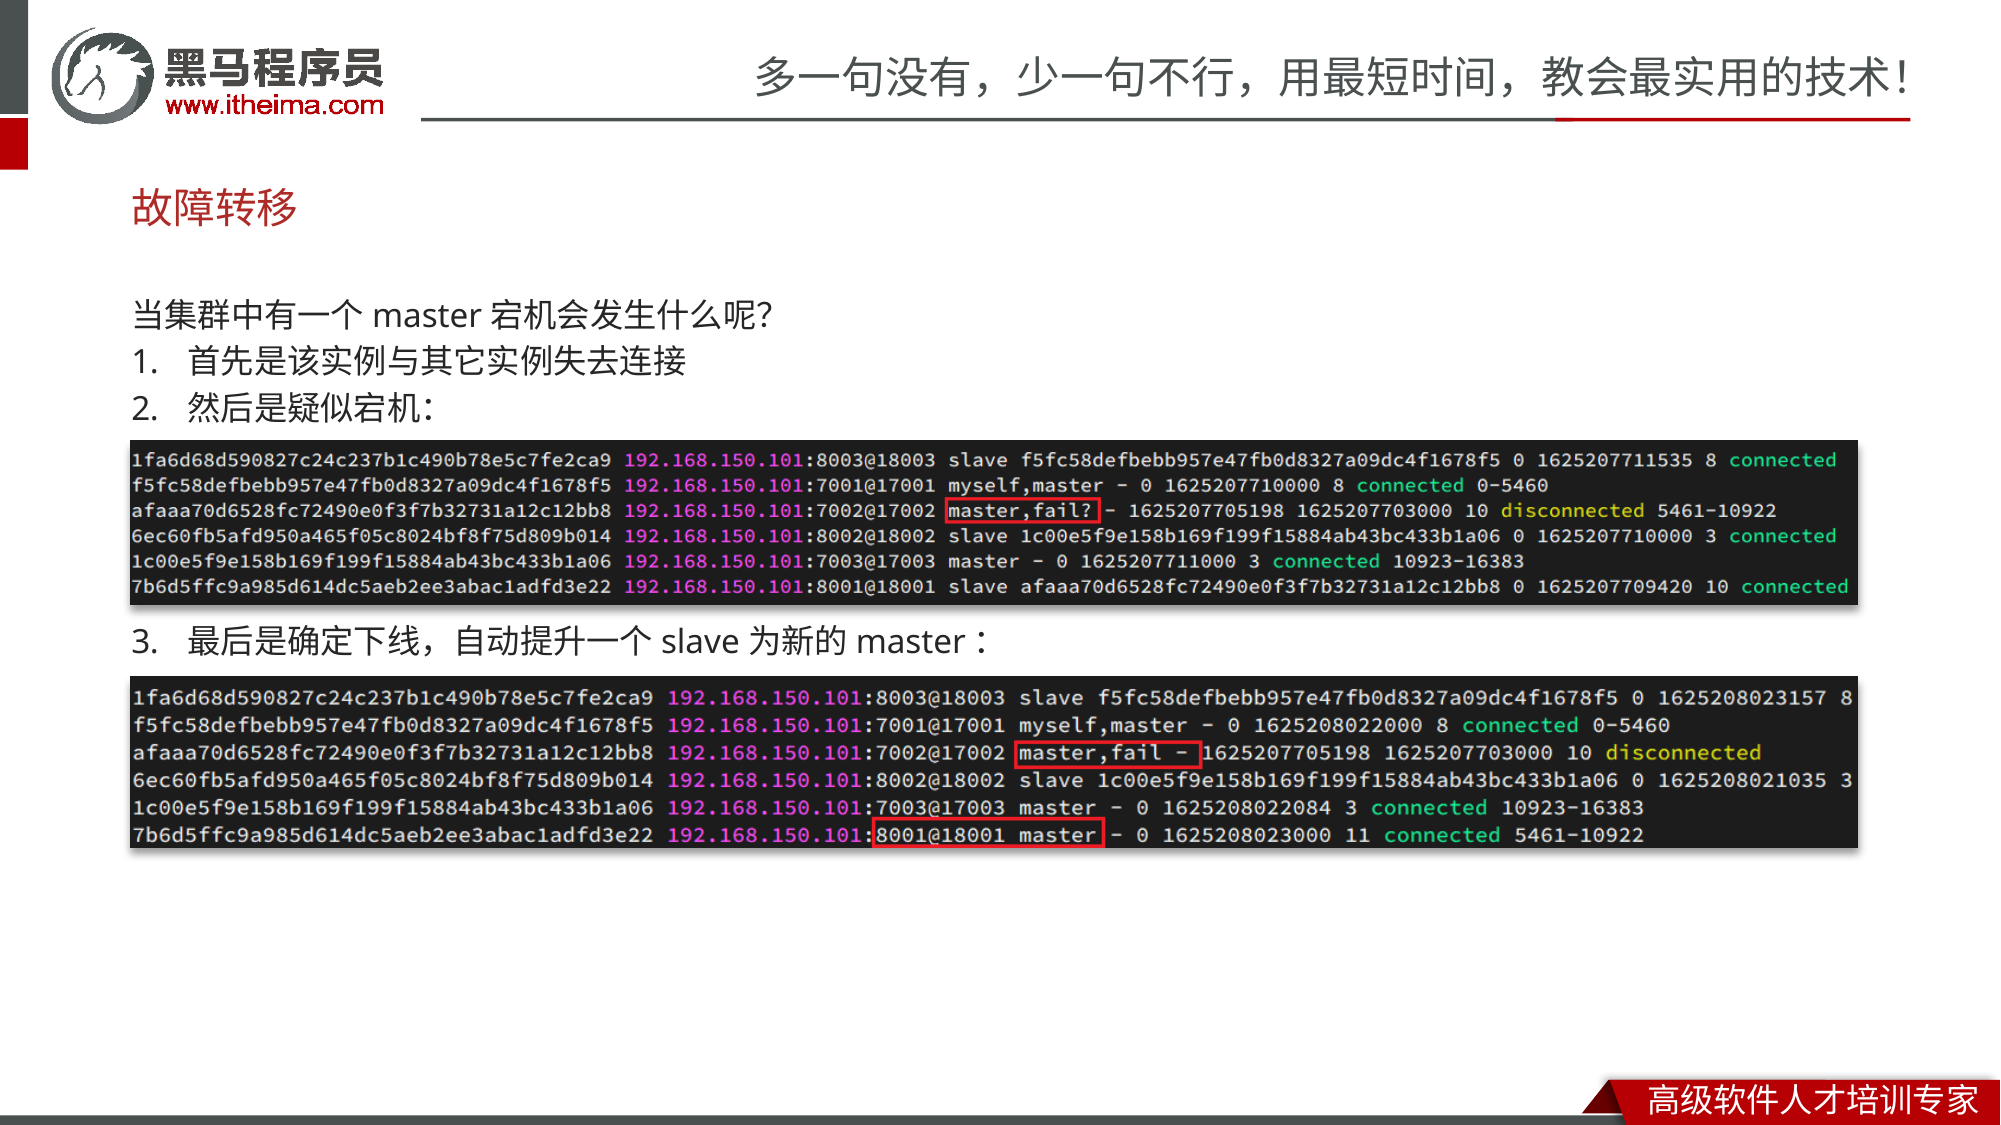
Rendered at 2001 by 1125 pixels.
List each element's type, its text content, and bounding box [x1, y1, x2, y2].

list 当集群中有一个master宕机会发生什么呢？ 首先是该实例与其它实例失去连接 然后是疑似宕机： 最后是确定下线，自动提升一个slave为新的master： [116, 266, 1872, 373]
picture [130, 676, 1859, 848]
title 故障转移 [116, 164, 1872, 250]
picture [130, 440, 1859, 605]
picture [50, 26, 384, 125]
